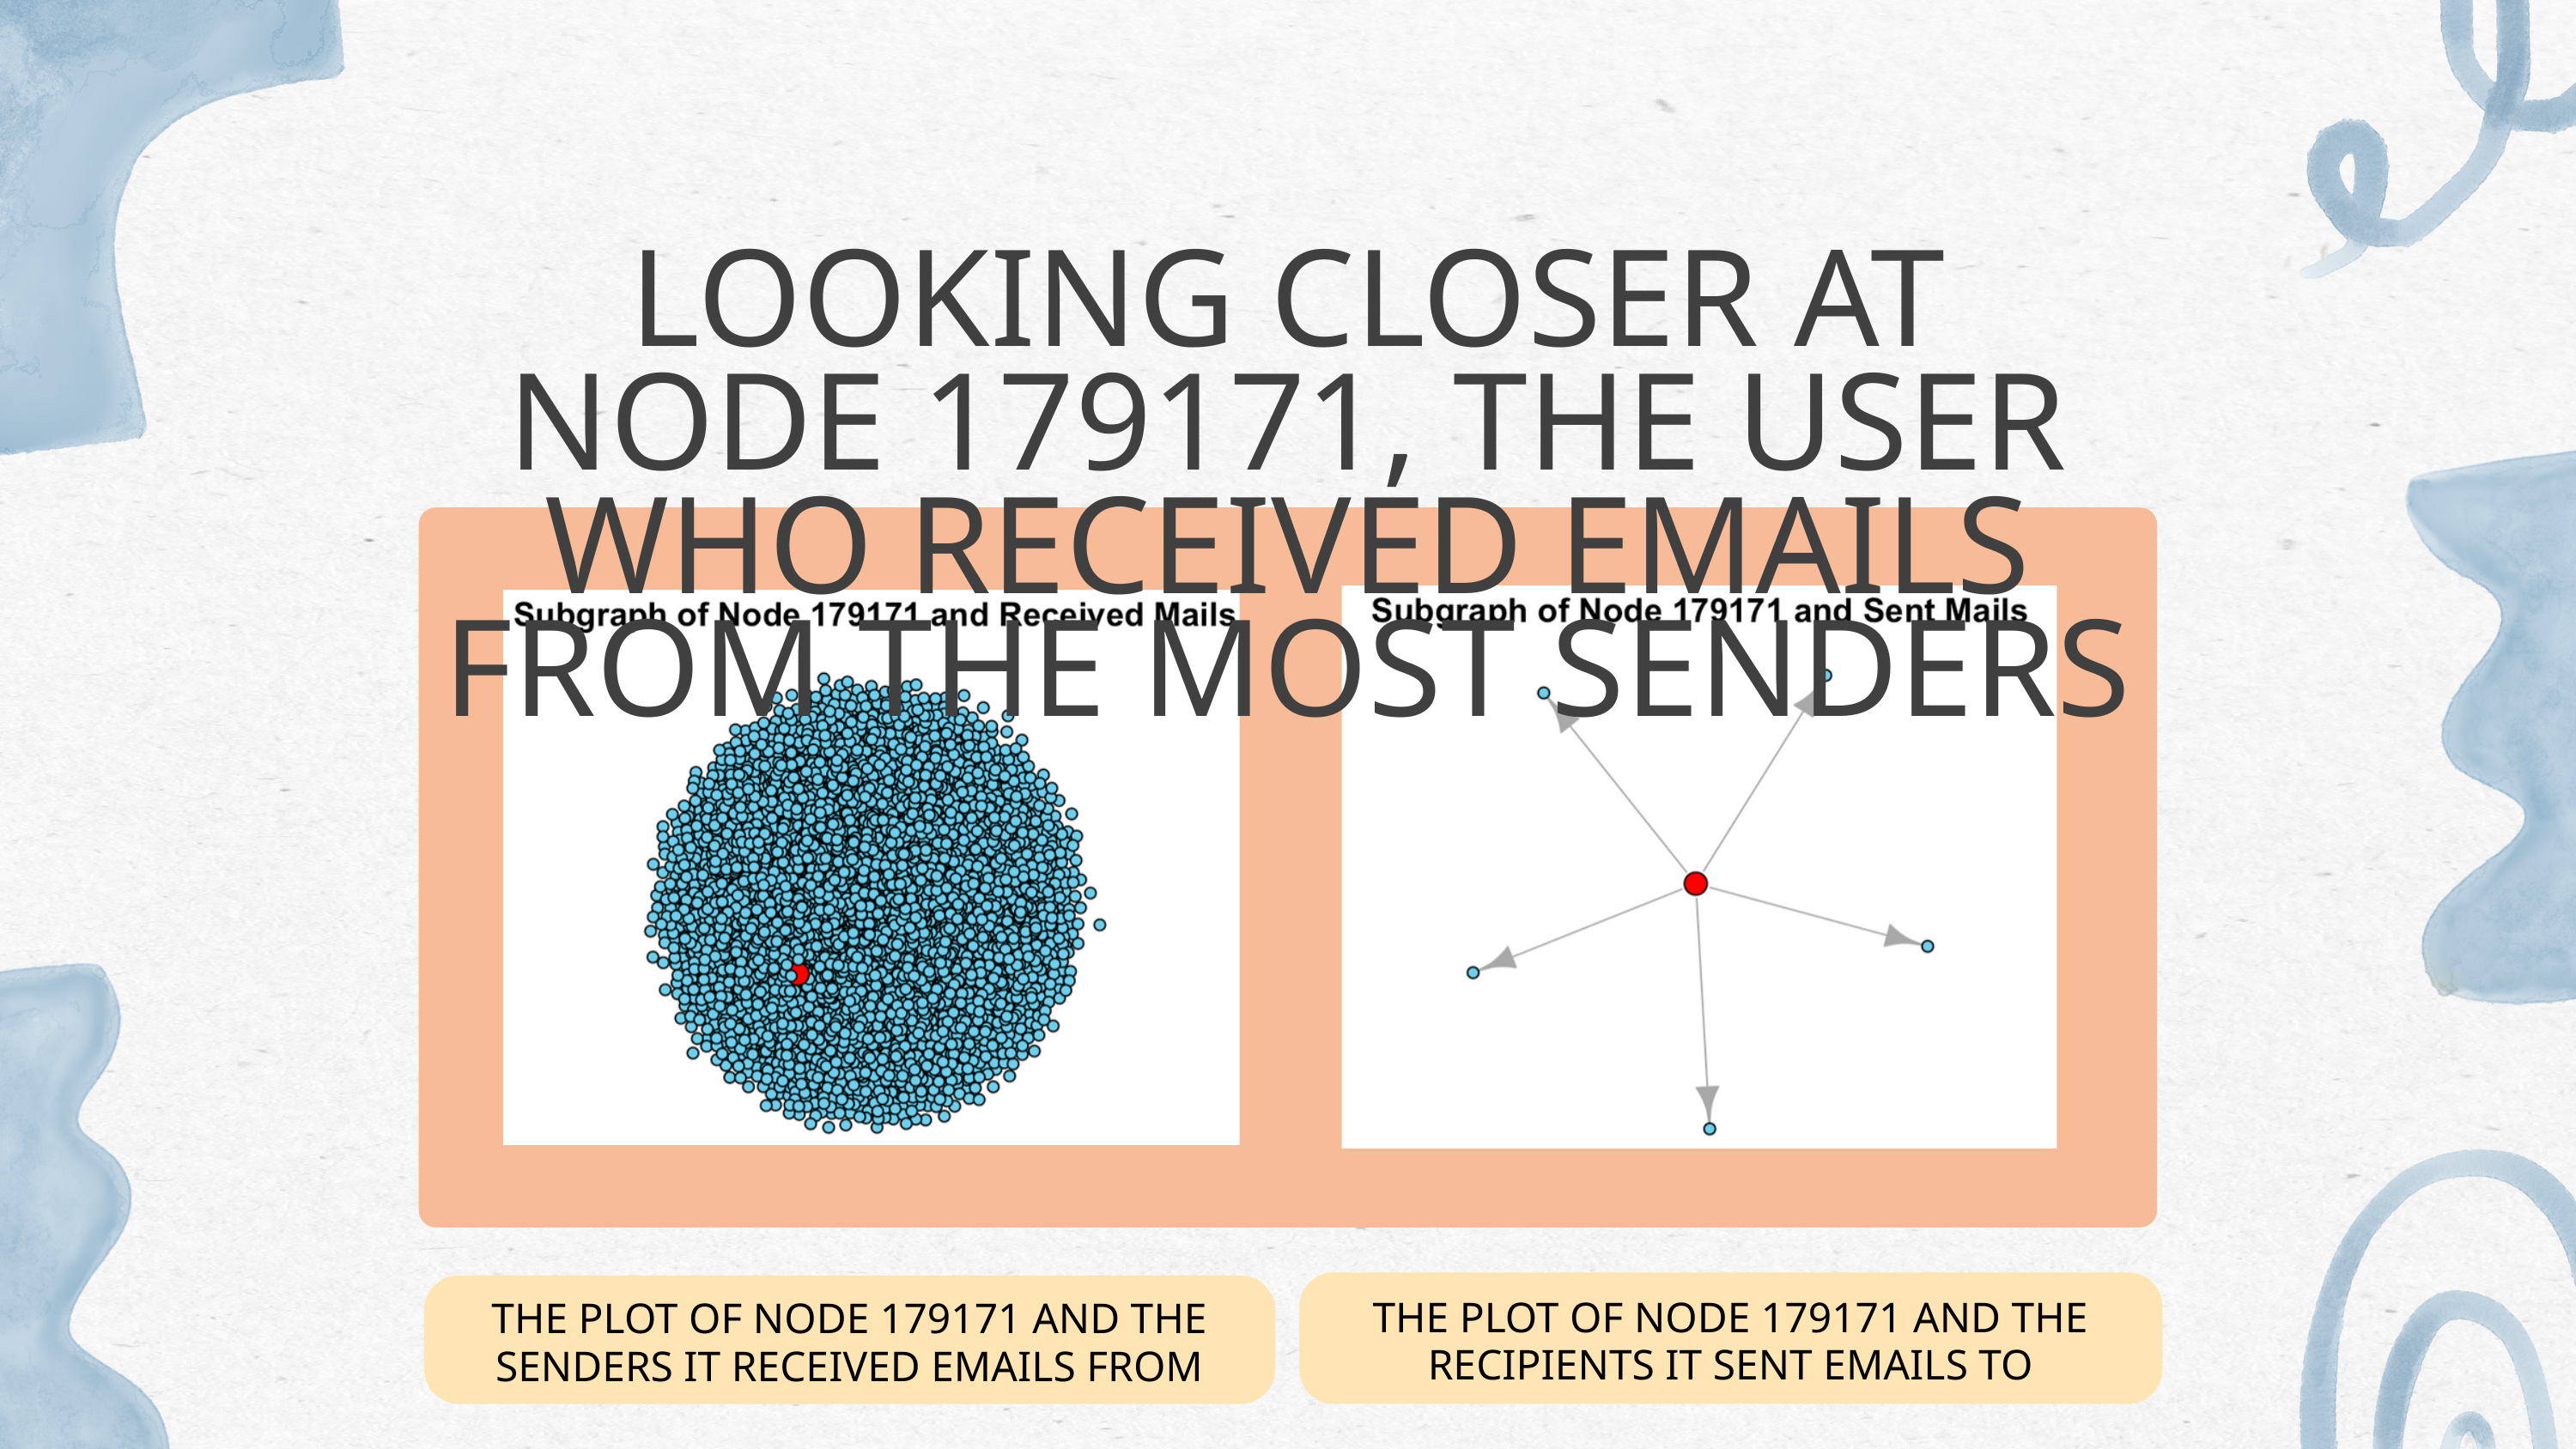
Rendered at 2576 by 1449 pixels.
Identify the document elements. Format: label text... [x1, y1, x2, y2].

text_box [1299, 1272, 2163, 1404]
text_box [0, 962, 172, 1449]
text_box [423, 1275, 1276, 1404]
text_box [2404, 441, 2576, 1008]
text_box LOOKING CLOSER AT NODE 179171, THE USER WHO RECEIVED EMAILS FROM THE MOST SENDERS [423, 250, 2152, 504]
text_box [2299, 0, 2576, 279]
text_box [2299, 1149, 2576, 1449]
text_box [0, 0, 346, 465]
text_box [0, 0, 2576, 1449]
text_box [418, 506, 2158, 1228]
